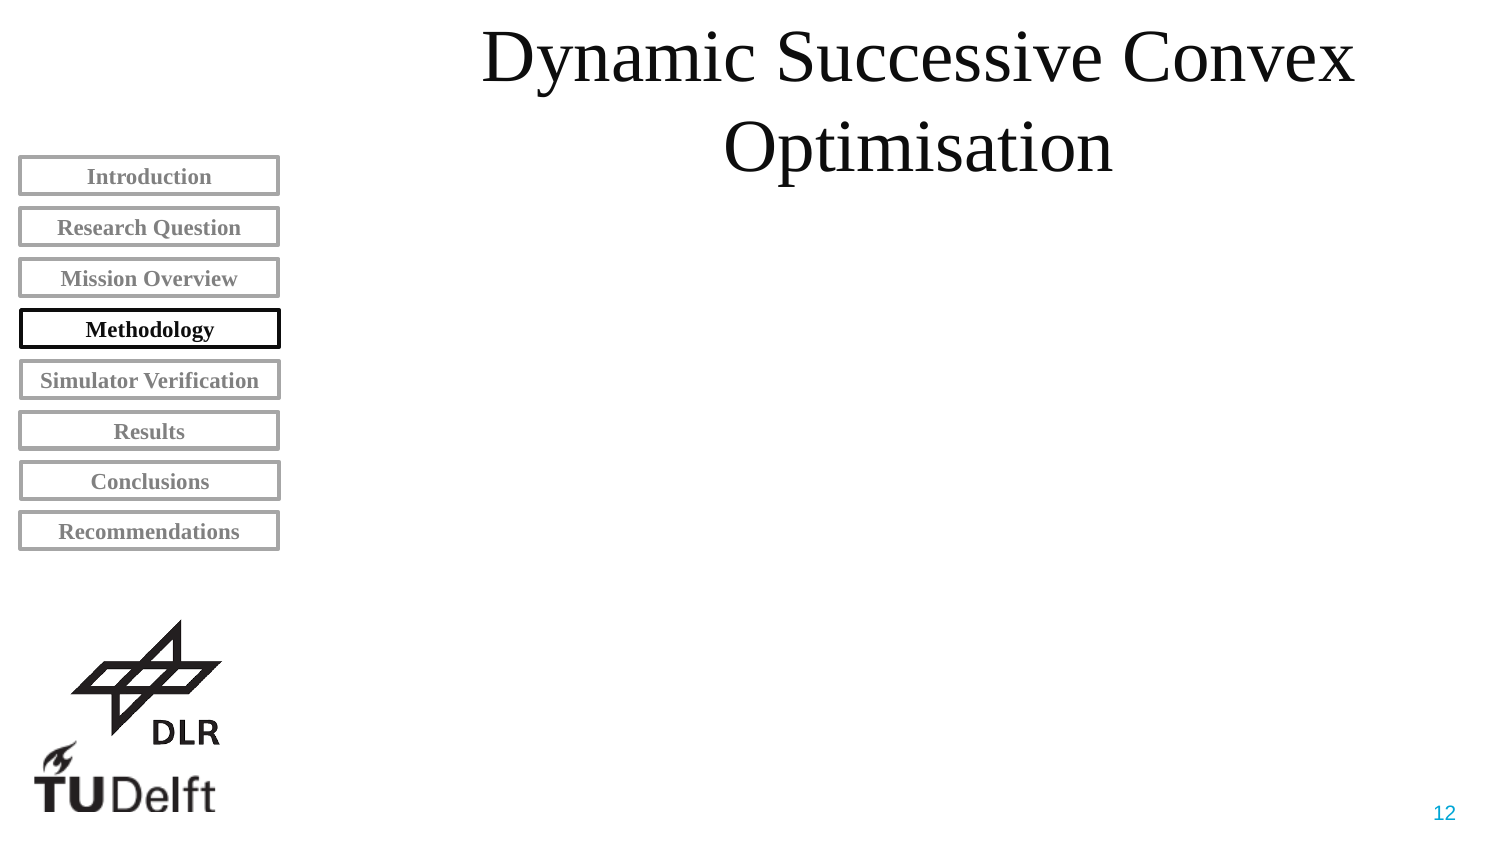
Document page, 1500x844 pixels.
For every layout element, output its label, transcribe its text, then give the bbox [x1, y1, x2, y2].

picture [66, 615, 226, 748]
text_box Research Question [20, 208, 279, 245]
text_box Simulator Verification [20, 361, 279, 398]
text_box Methodology [21, 310, 280, 347]
text_box Mission Overview [20, 259, 279, 296]
text_box Introduction [20, 157, 279, 194]
text_box Results [20, 411, 279, 449]
text_box Recommendations [20, 512, 279, 549]
text_box Conclusions [21, 462, 280, 499]
text_box Dynamic Successive Convex Optimisation [337, 0, 1500, 208]
